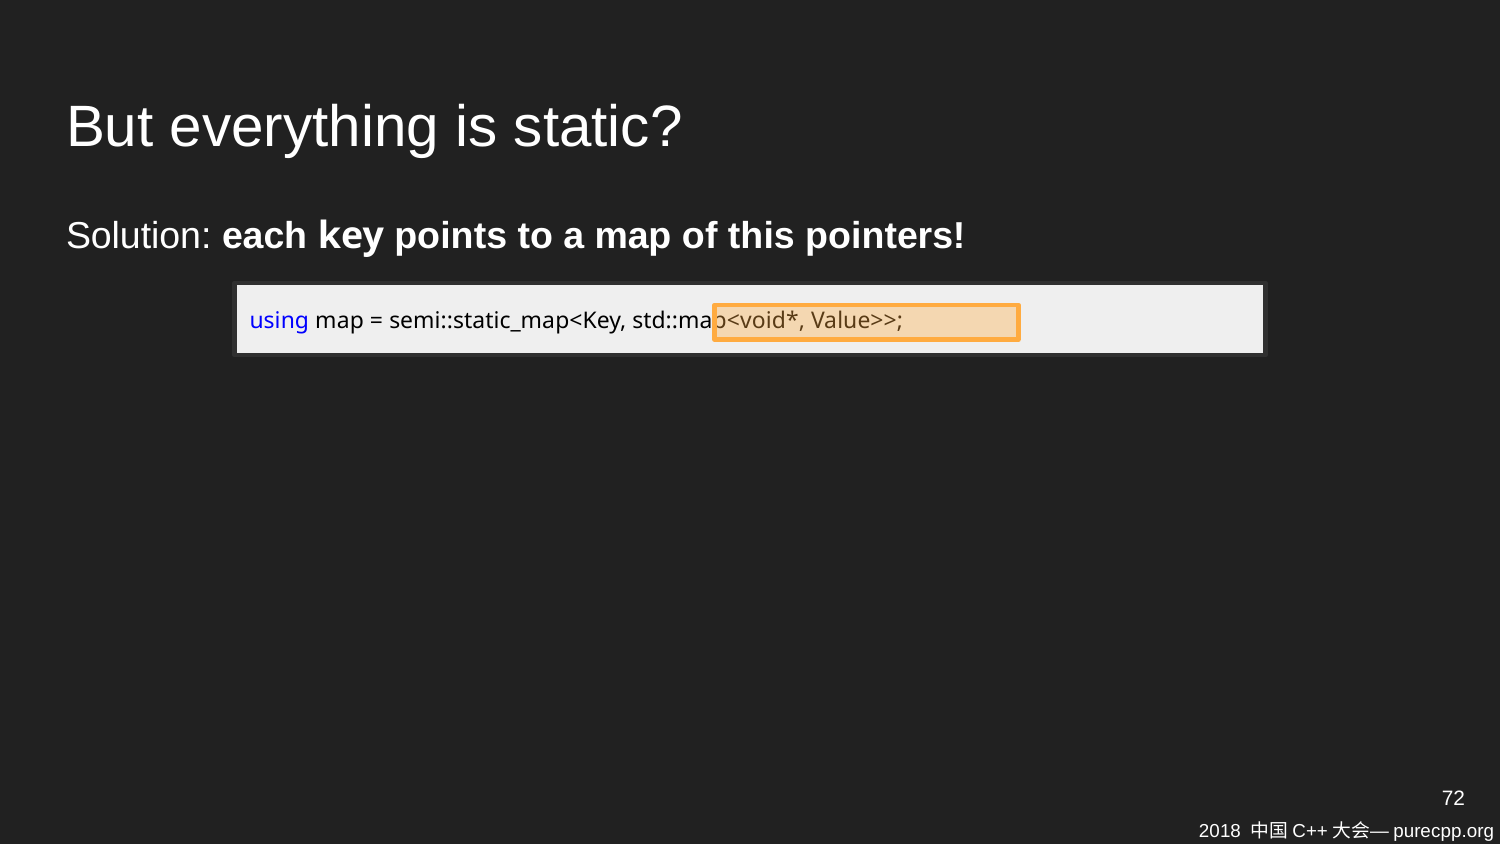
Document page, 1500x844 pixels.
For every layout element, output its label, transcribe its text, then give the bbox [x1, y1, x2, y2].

text_box using map = semi::static_map<Key, std::map<void*, Value>>; [234, 282, 1266, 356]
text_box [714, 305, 1019, 340]
title But everything is static? [51, 72, 1449, 167]
slide_number 72 [1389, 764, 1480, 830]
list Solution: each key points to a map of this pointers! [51, 189, 1449, 283]
